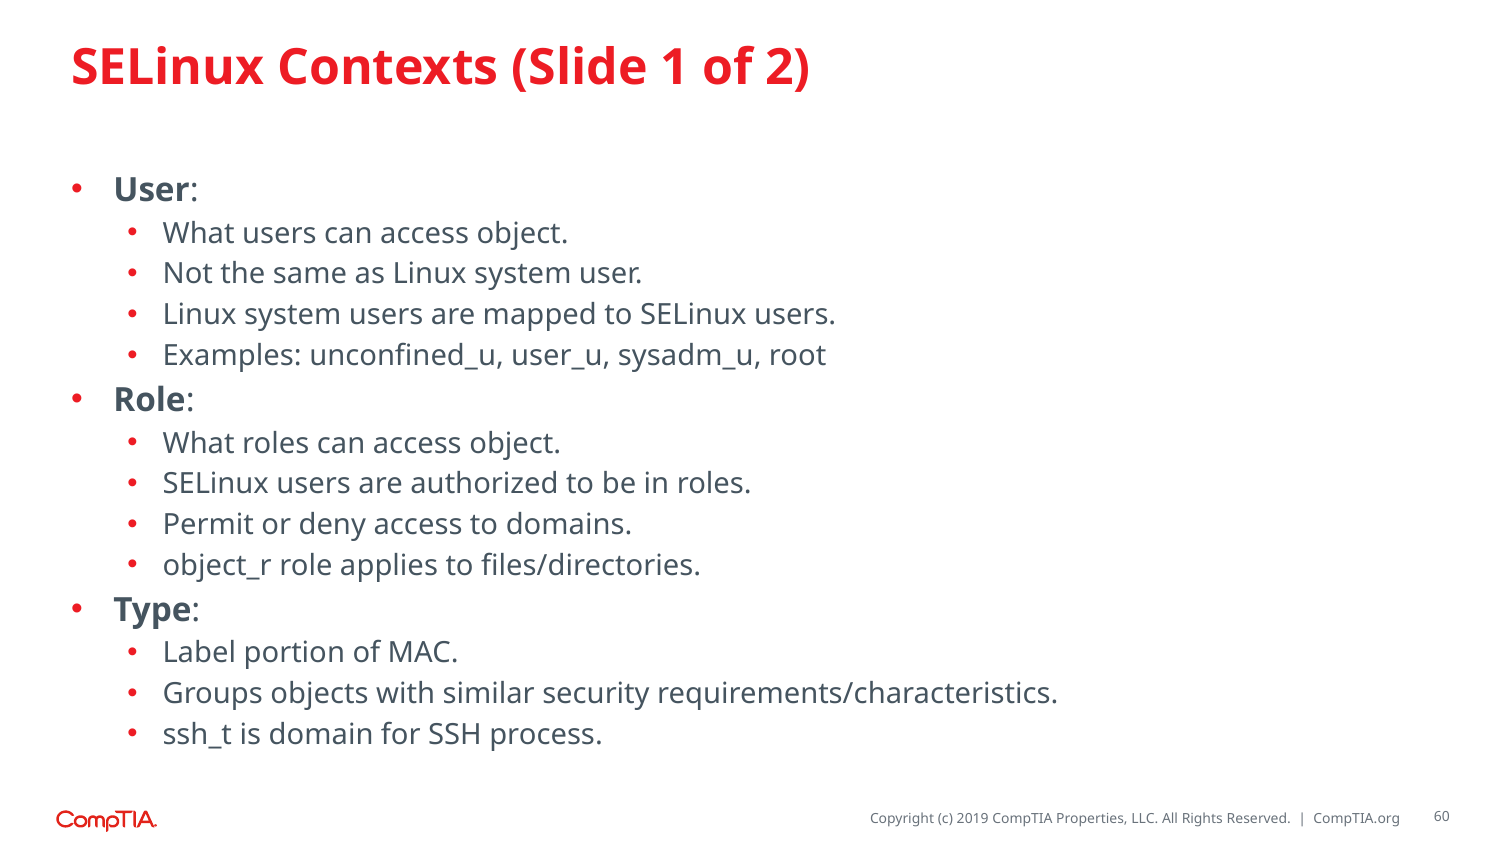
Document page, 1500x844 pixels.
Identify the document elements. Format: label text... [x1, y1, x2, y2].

slide_number 60 [1407, 800, 1450, 835]
title SELinux Contexts (Slide 1 of 2) [56, 12, 1444, 117]
list User: What users can access object. Not the same as Linux system user. Linux system users are mapped to SELinux users. Examples: unconfined_u, user_u, sysadm_u, root Role: What roles can access object. SELinux users are authorized to be in roles. Permit or deny access to domains. object_r role applies to files/directories. Type: Label portion of MAC. Groups objects with similar security requirements/characteristics. ssh_t is domain for SSH process. [56, 160, 1444, 746]
